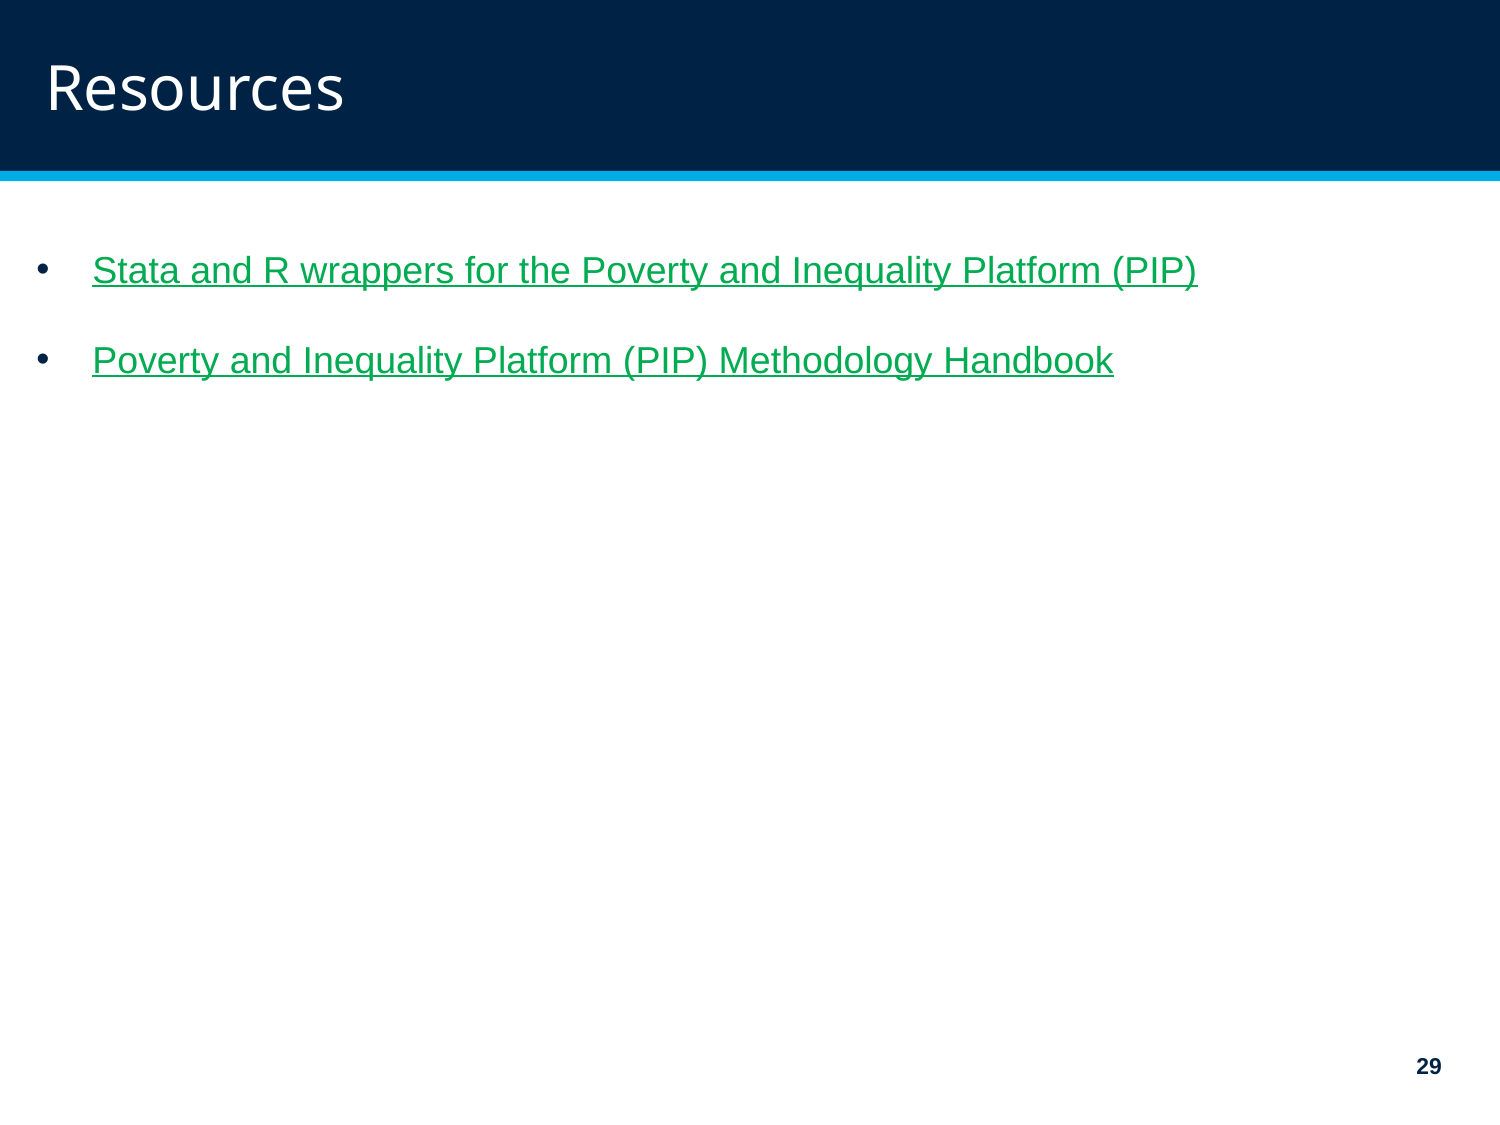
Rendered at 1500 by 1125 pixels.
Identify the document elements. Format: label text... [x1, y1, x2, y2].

text_box [0, 170, 1500, 182]
text_box Stata and R wrappers for the Poverty and Inequality Platform (PIP) Poverty and Inequality Platform (PIP) Methodology Handbook [21, 193, 1479, 433]
text_box Resources [0, 0, 1500, 170]
text_box [0, 183, 1500, 1125]
